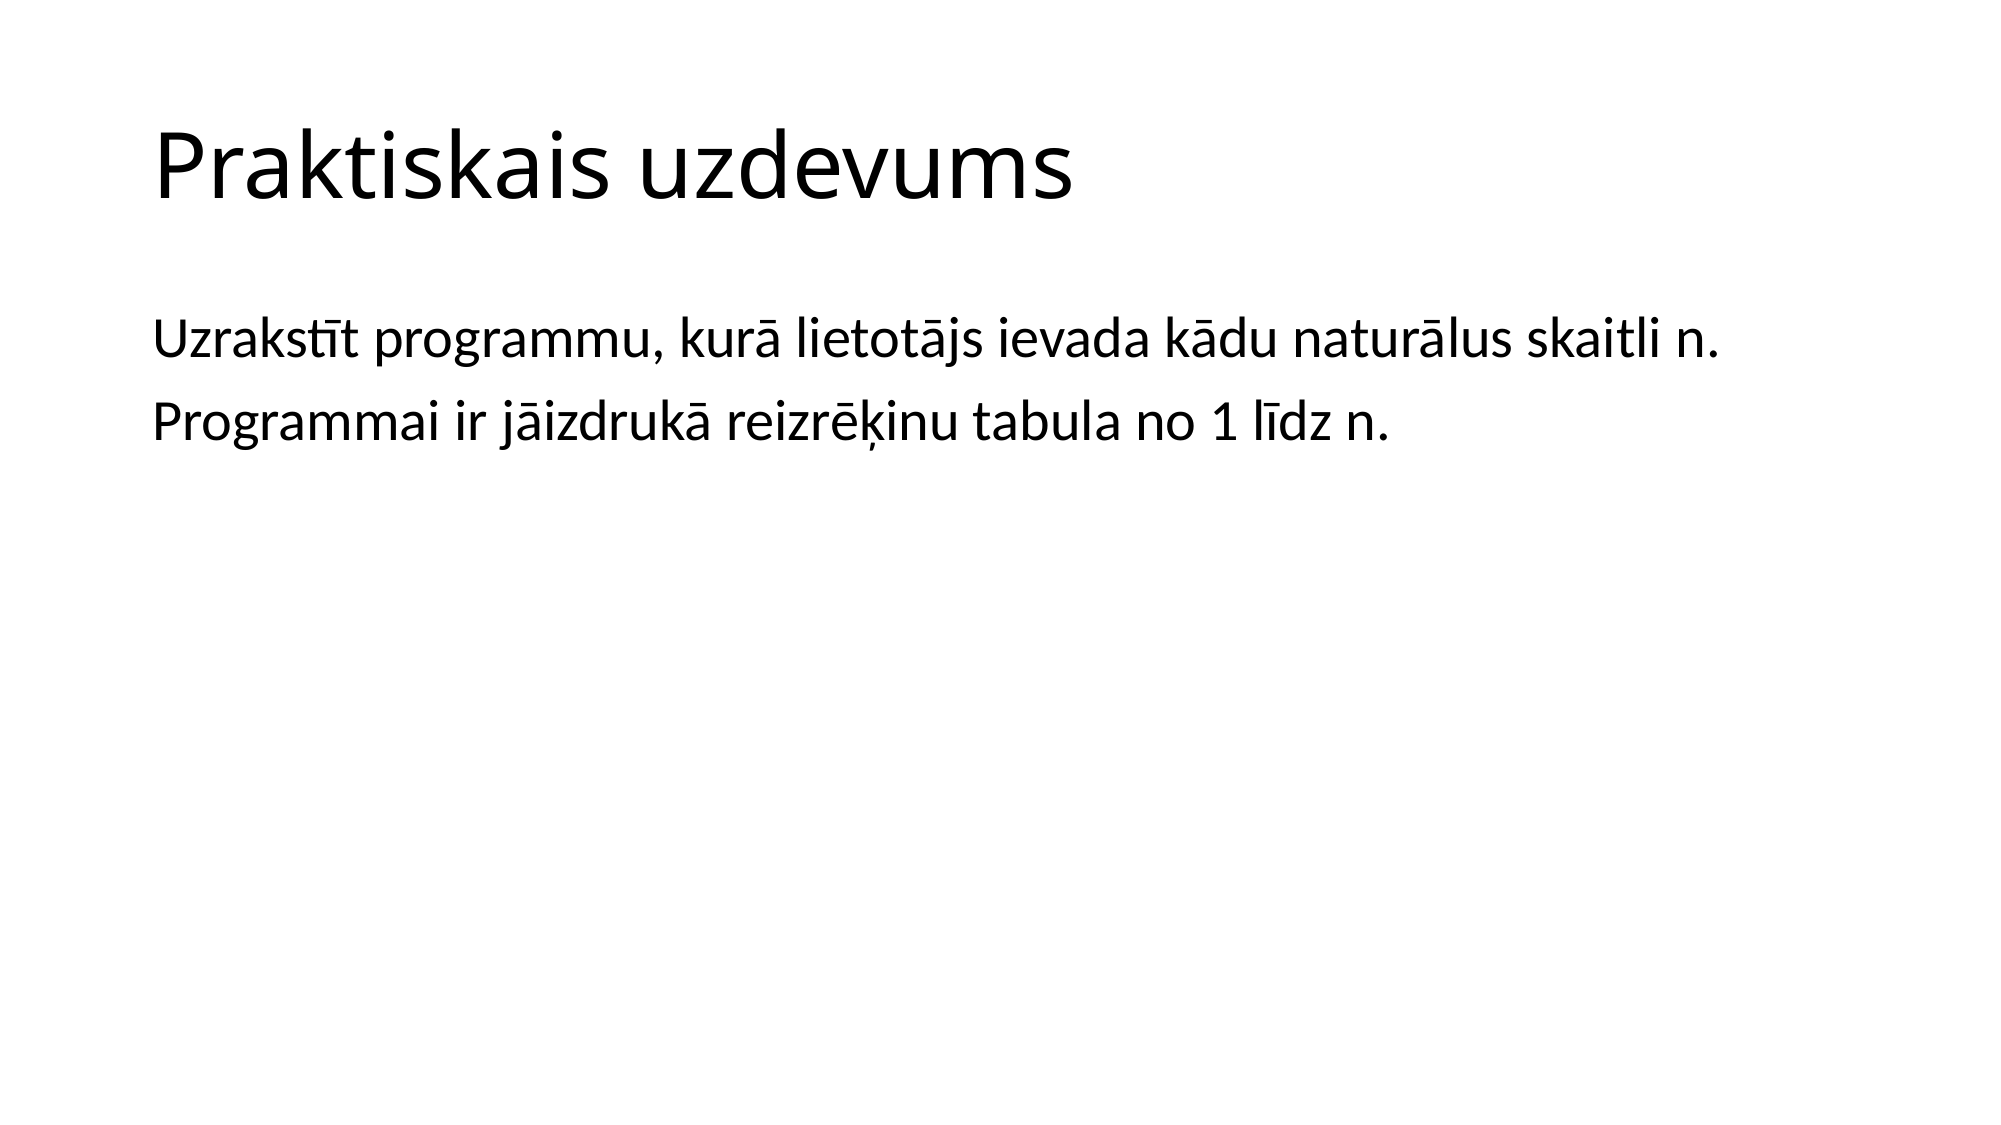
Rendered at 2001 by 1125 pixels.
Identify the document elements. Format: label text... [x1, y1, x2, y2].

title Praktiskais uzdevums [137, 59, 1863, 278]
list Uzrakstīt programmu, kurā lietotājs ievada kādu naturālus skaitli n. Programmai ir jāizdrukā reizrēķinu tabula no 1 līdz n. [137, 299, 1863, 1014]
